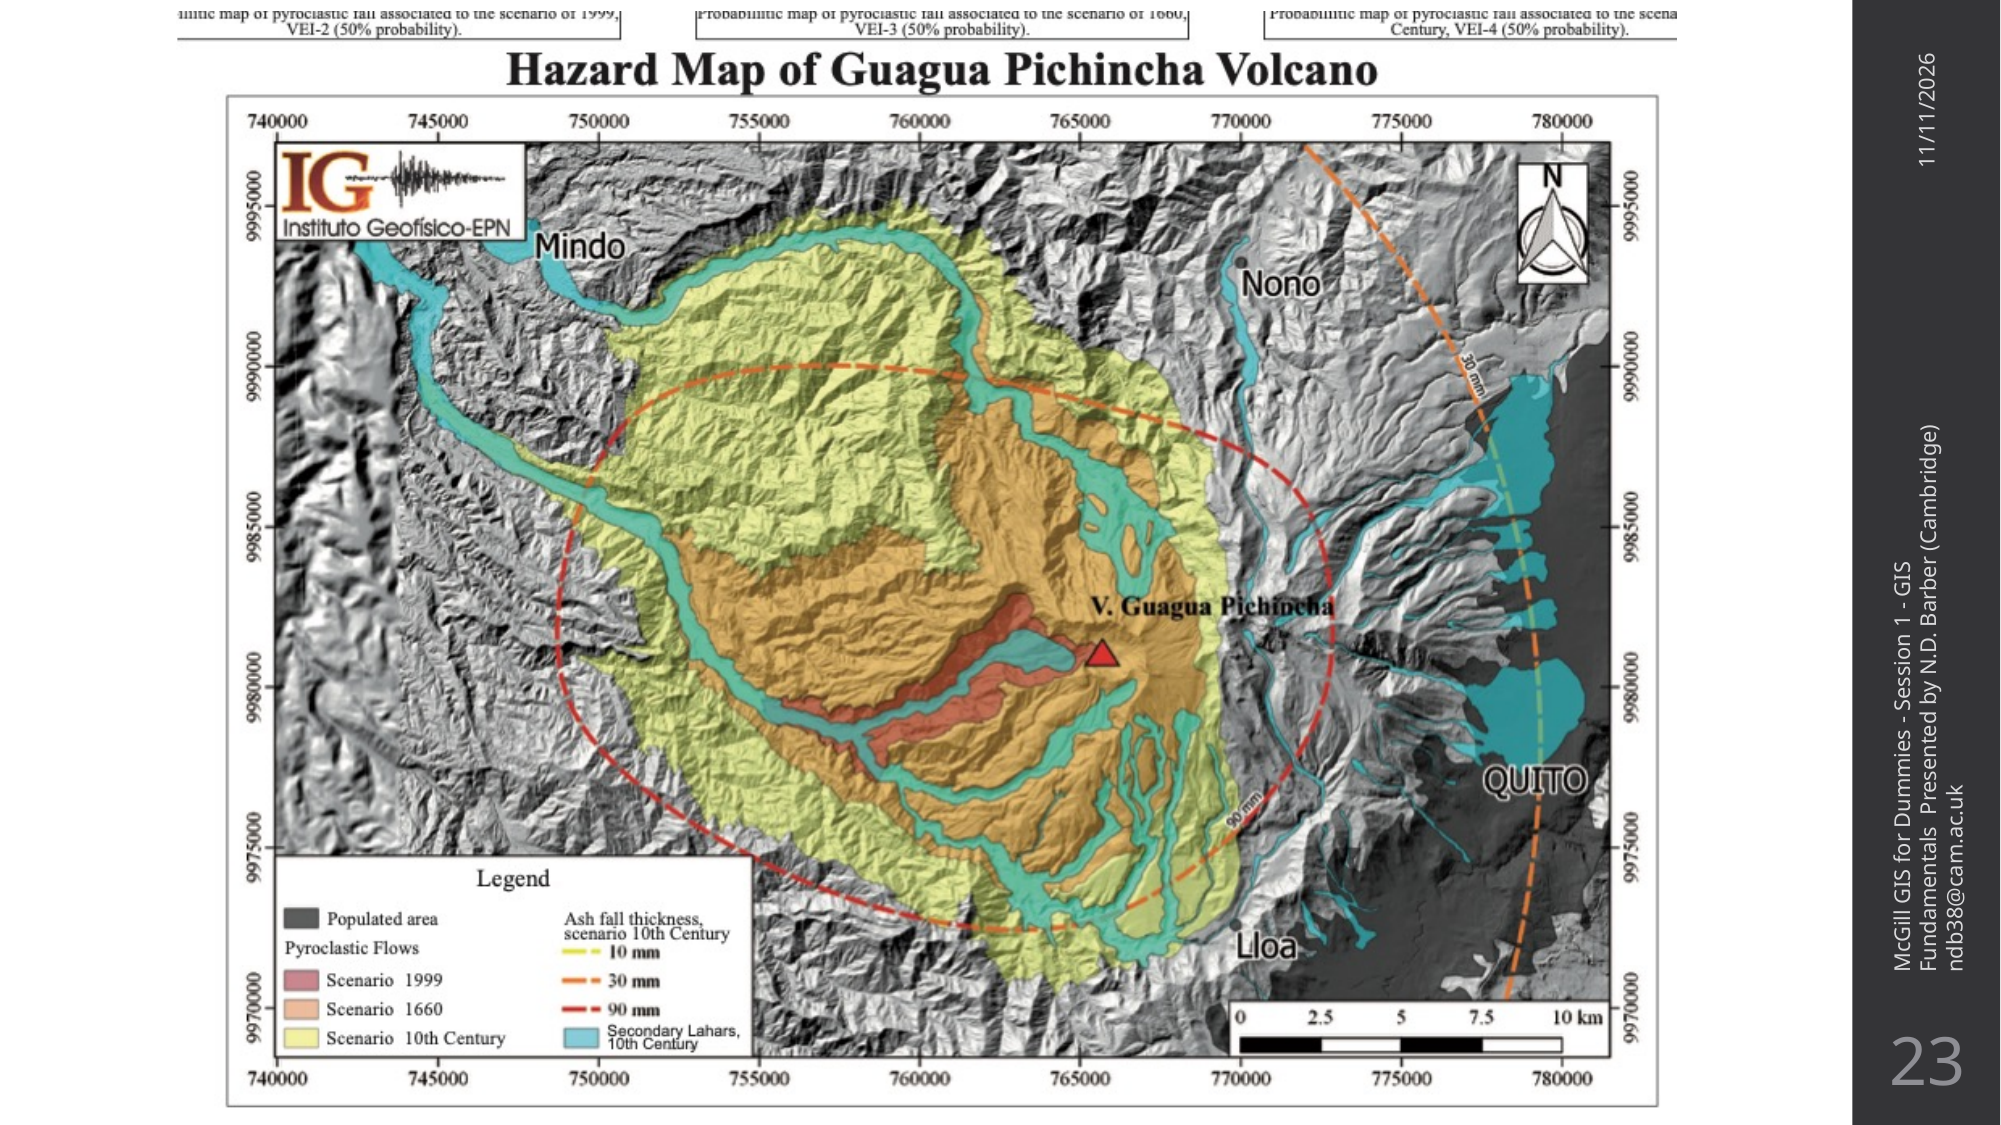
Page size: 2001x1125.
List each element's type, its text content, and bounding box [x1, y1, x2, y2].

slide_number 22 [1852, 1012, 2000, 1110]
footer McGill GIS for Dummies - Session 1 - GIS Fundamentals Presented by N.D. Barber (Cambridge) ndb38@cam.ac.uk [1897, 400, 1958, 988]
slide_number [1897, 37, 1958, 351]
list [175, 10, 1677, 1115]
